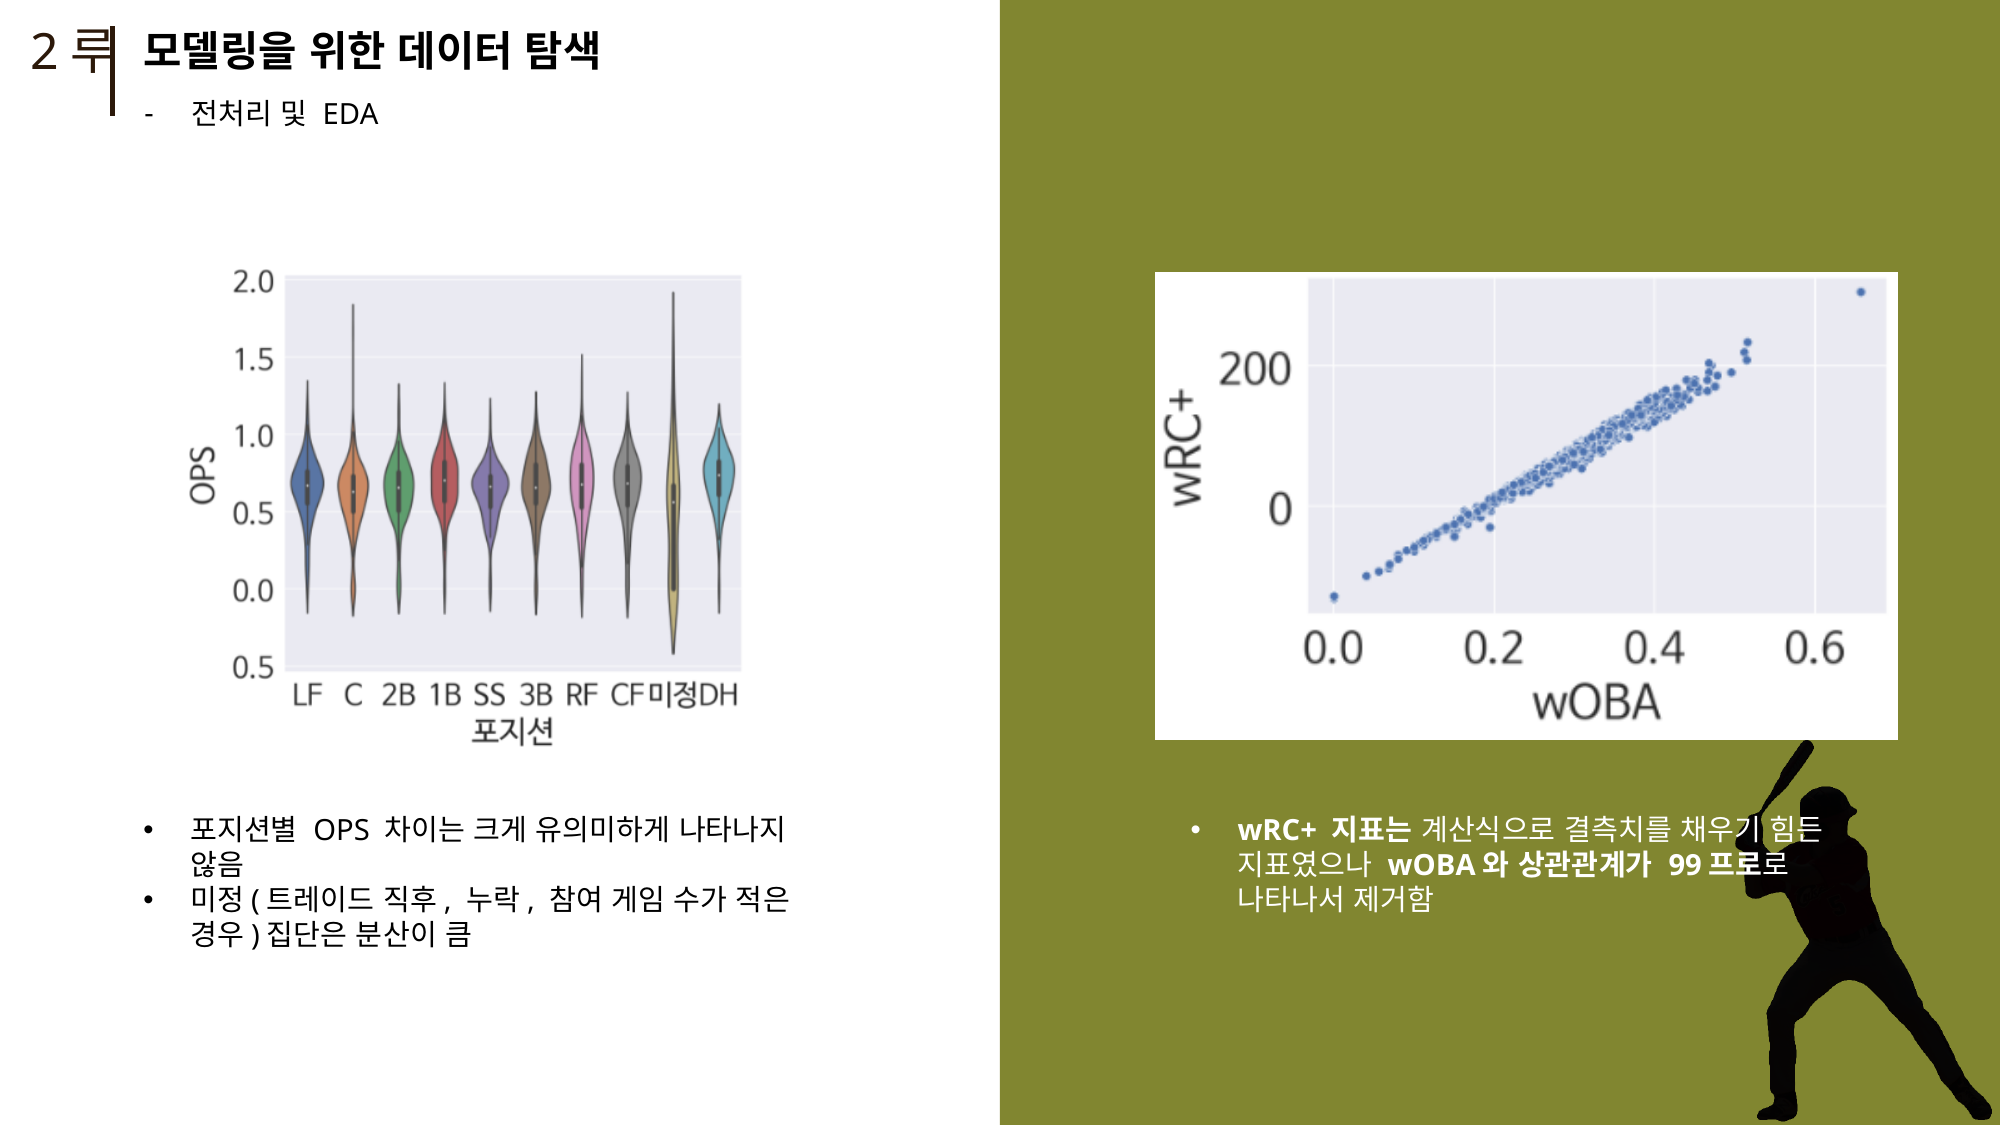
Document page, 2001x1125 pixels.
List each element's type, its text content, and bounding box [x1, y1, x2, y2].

text_box 전처리 및 EDA [129, 87, 1044, 138]
text_box [999, 0, 2000, 1125]
text_box 모델링을 위한 데이터 탐색 [128, 17, 805, 82]
text_box wRC+ 지표는 계산식으로 결측치를 채우기 힘든 지표였으나 wOBA와 상관관계가 99프로로 나타나서 제거함 [1175, 804, 1715, 924]
picture [1155, 272, 2000, 1125]
picture [183, 263, 749, 749]
text_box 포지션별 OPS 차이는 크게 유의미하게 나타나지 않음 미정(트레이드 직후, 누락, 참여 게임 수가 적은 경우)집단은 분산이 큼 [128, 804, 831, 959]
text_box 2루 [15, 11, 203, 87]
